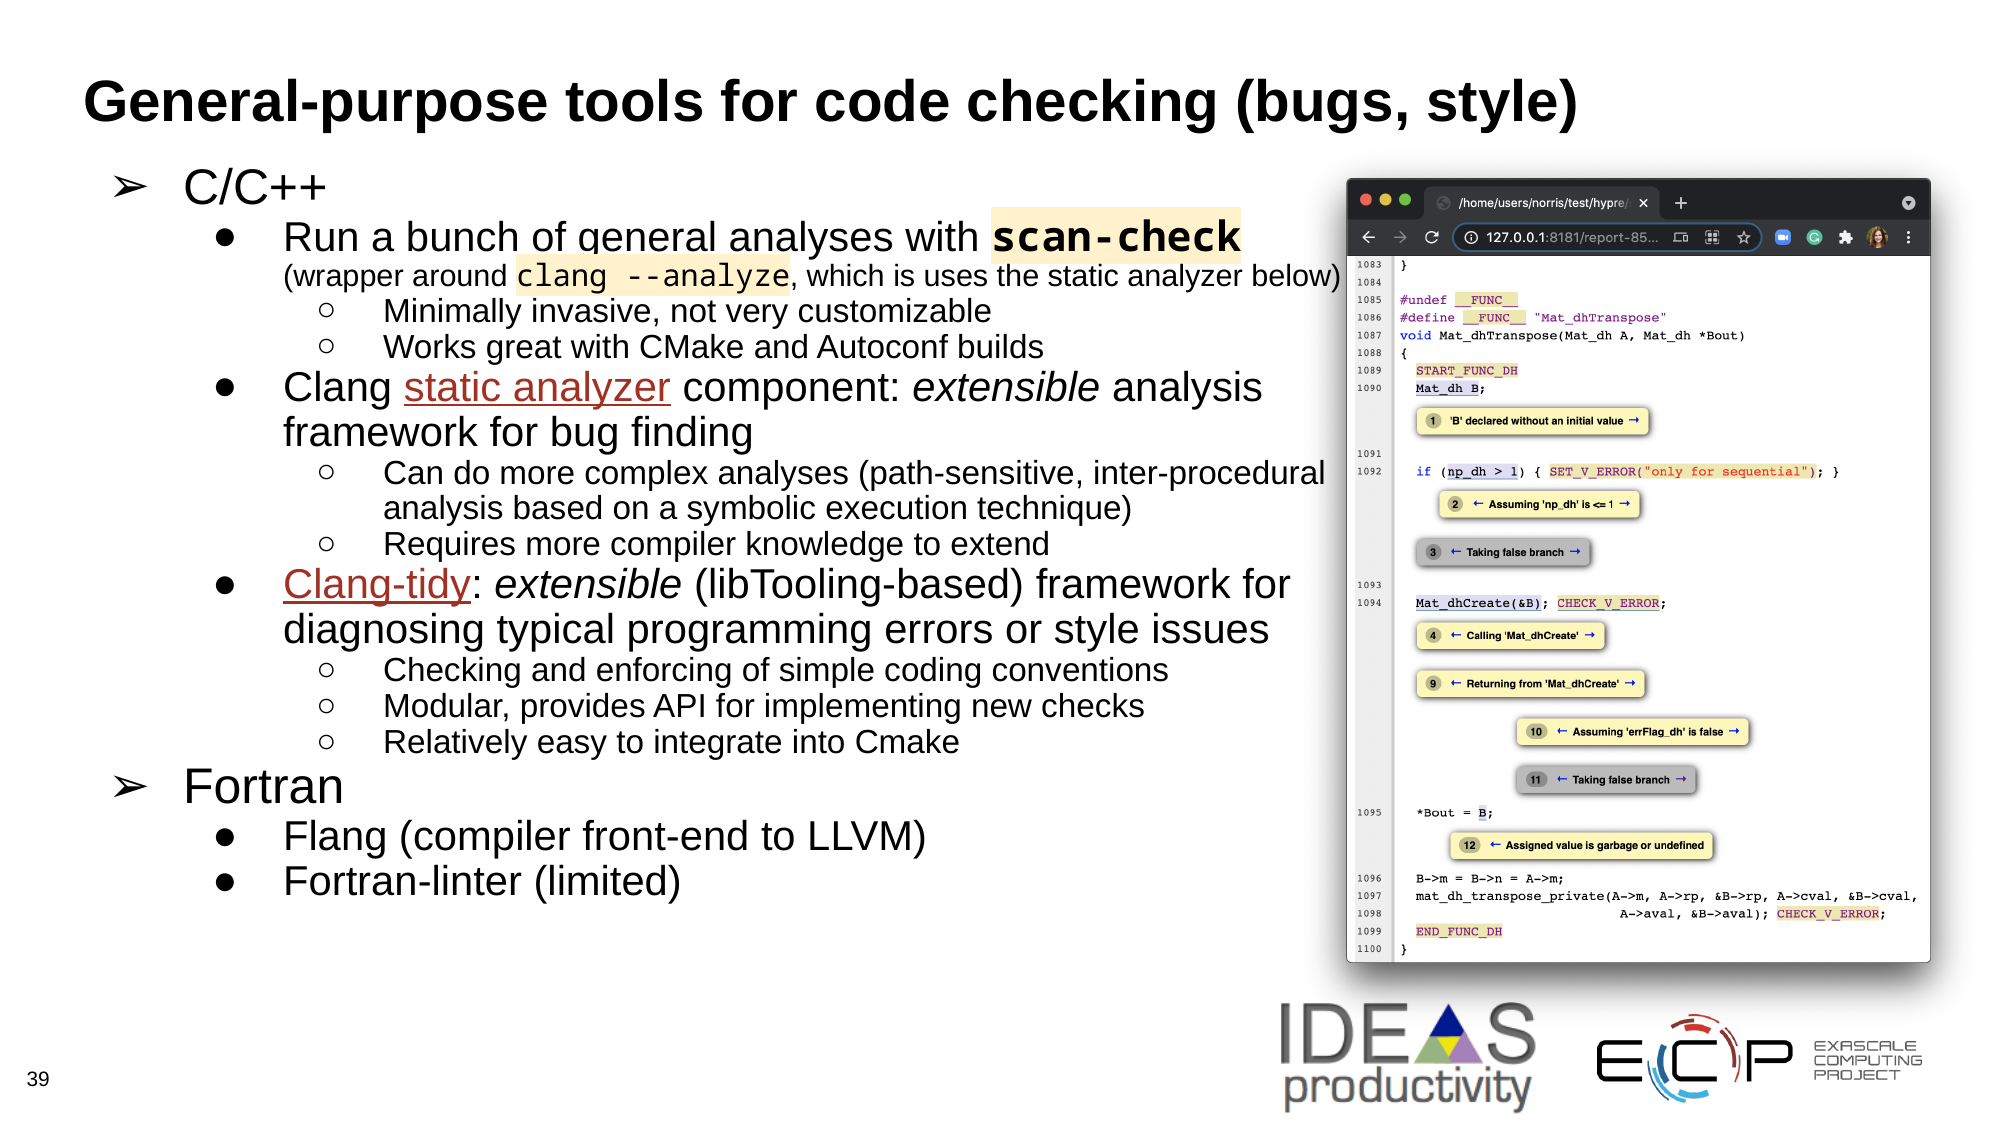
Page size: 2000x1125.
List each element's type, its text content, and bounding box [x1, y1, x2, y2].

title General-purpose tools for code checking (bugs, style) [67, 66, 1932, 153]
picture [1280, 140, 1985, 1114]
list C/C++ Run a bunch of general analyses with scan-check (wrapper around clang --analyze, which is uses the static analyzer below) Minimally invasive, not very customizable Works great with CMake and Autoconf builds Clang static analyzer component: extensible analysis framework for bug finding Can do more complex analyses (path-sensitive, inter-procedural analysis based on a symbolic execution technique) Requires more compiler knowledge to extend Clang-tidy: extensible (libTooling-based) framework for diagnosing typical programming errors or style issues Checking and enforcing of simple coding conventions Modular, provides API for implementing new checks Relatively easy to integrate into Cmake Fortran Flang (compiler front-end to LLVM) Fortran-linter (limited) [67, 153, 1287, 1022]
